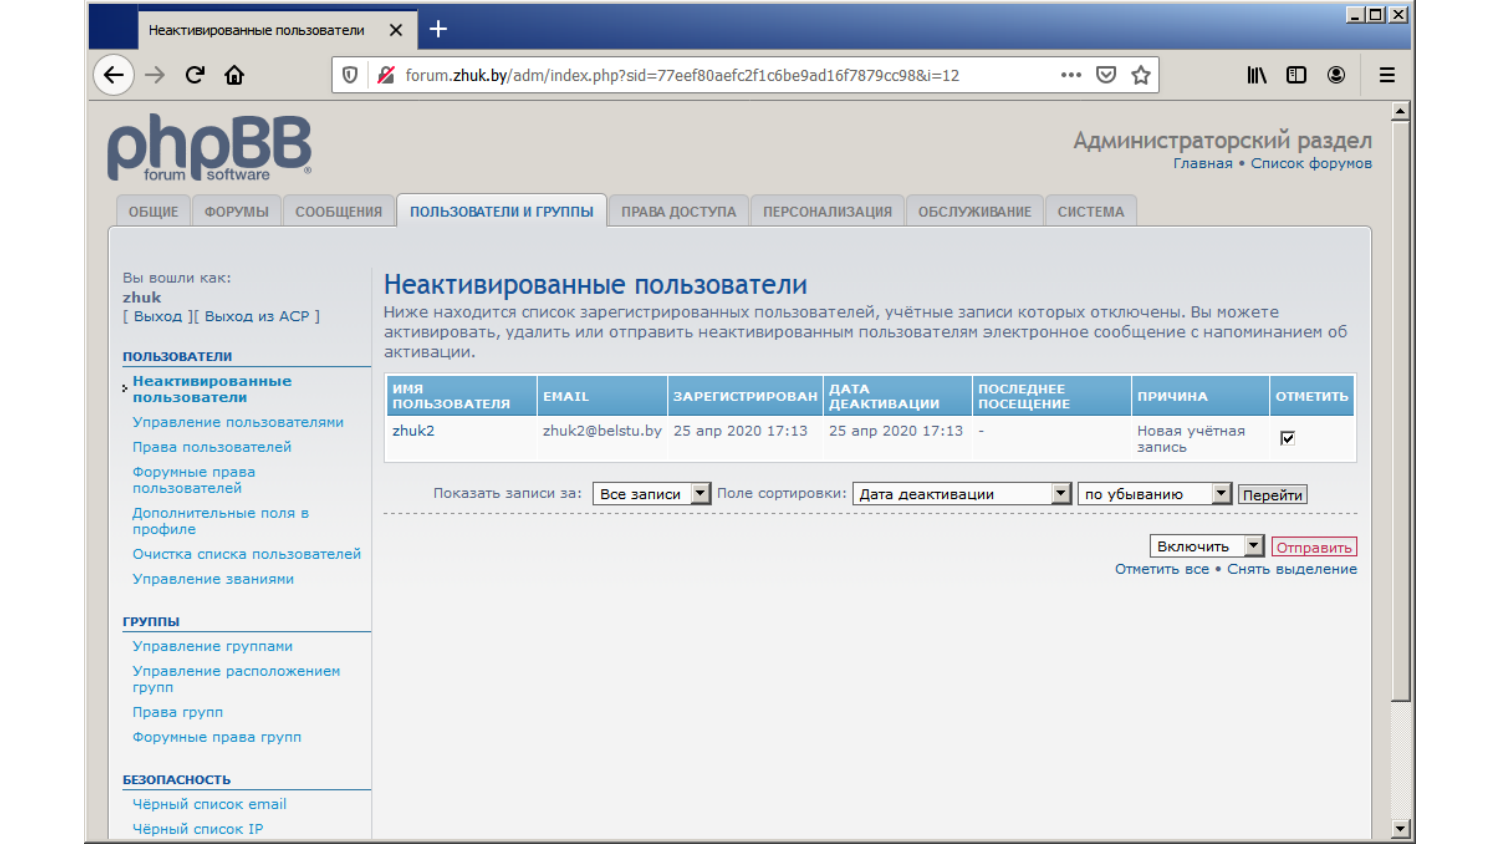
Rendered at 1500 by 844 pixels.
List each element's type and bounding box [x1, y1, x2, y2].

picture [84, 0, 1416, 844]
